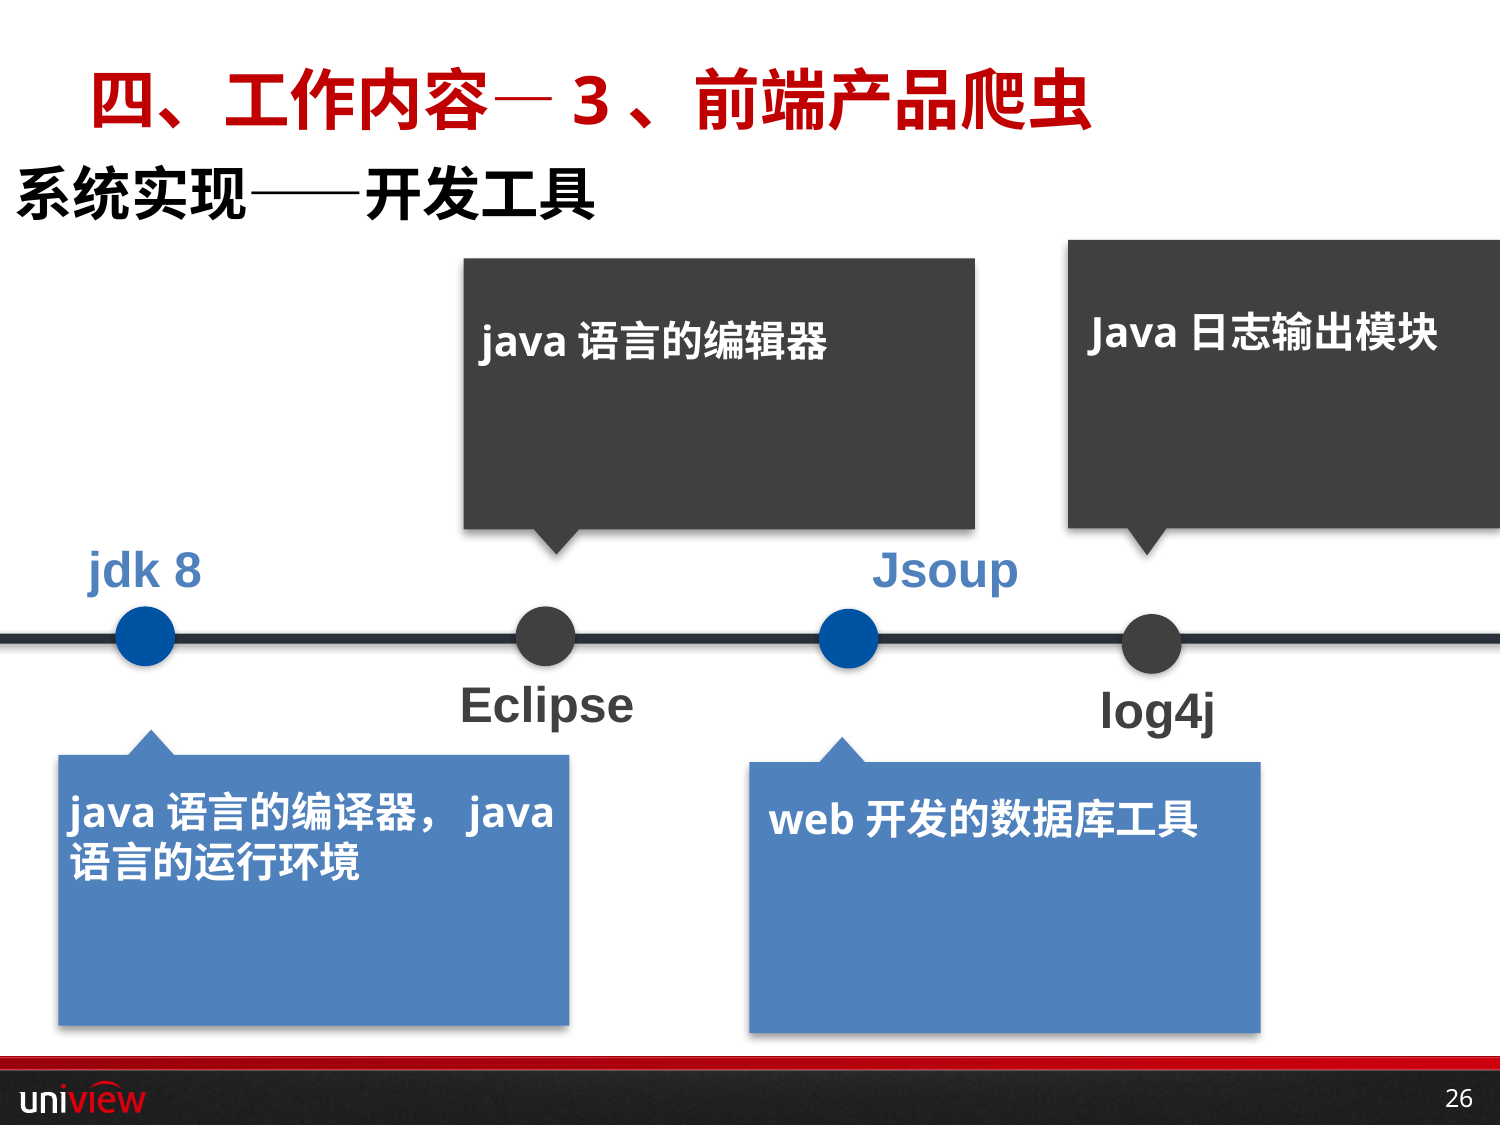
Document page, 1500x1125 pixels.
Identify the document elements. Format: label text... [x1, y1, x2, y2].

text_box [579, 633, 814, 644]
text_box [514, 605, 577, 665]
text_box [0, 633, 111, 644]
text_box [179, 633, 511, 644]
text_box [881, 633, 1119, 644]
text_box [1121, 613, 1183, 671]
text_box 系统实现——开发工具 [0, 149, 1500, 235]
text_box log4j [1084, 671, 1232, 735]
text_box [1182, 633, 1500, 644]
text_box Jsoup [857, 530, 1034, 606]
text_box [749, 736, 1261, 1034]
text_box [817, 608, 880, 670]
title 四、工作内容—3、前端产品爬虫 [75, 50, 1447, 149]
text_box jdk 8 [73, 530, 218, 606]
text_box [58, 729, 570, 1026]
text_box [463, 258, 975, 555]
picture [0, 1056, 1500, 1125]
text_box Eclipse [444, 665, 650, 741]
text_box [114, 606, 176, 667]
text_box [1067, 239, 1500, 556]
